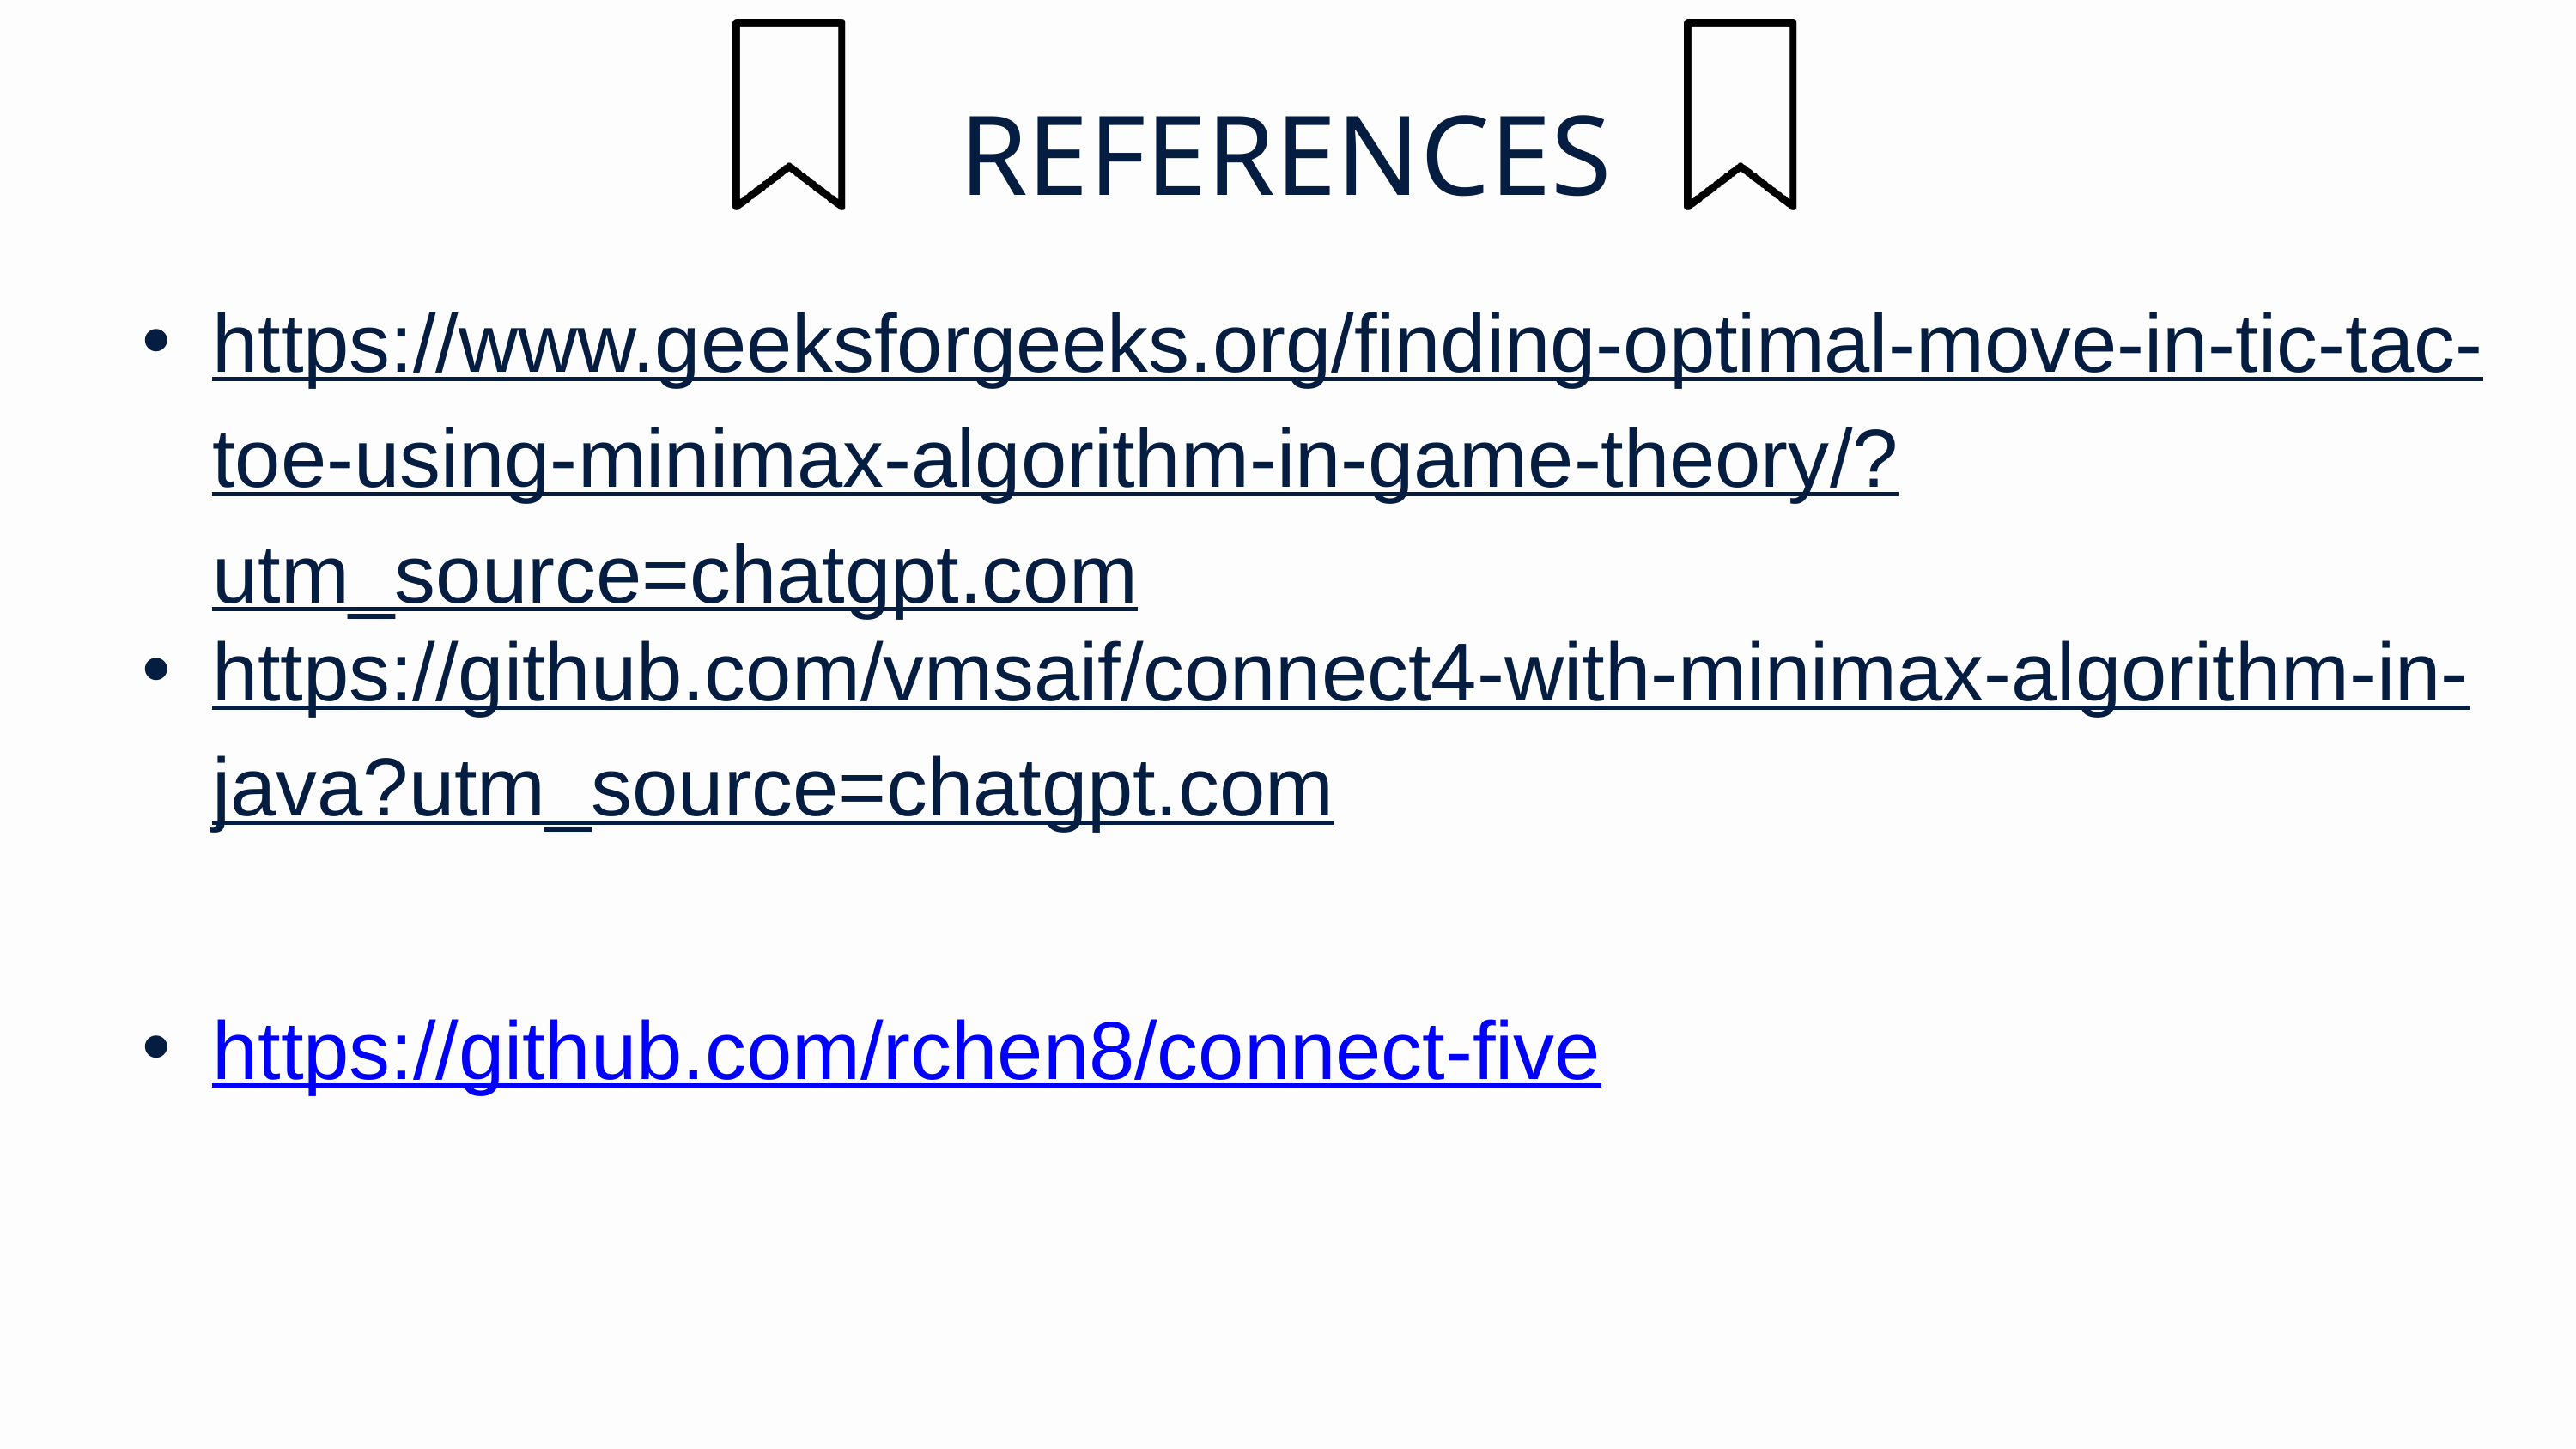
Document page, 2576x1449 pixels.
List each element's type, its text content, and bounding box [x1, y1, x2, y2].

text_box https://github.com/vmsaif/connect4-with-minimax-algorithm-in-java?utm_source=chatgpt.com [72, 602, 2576, 833]
text_box [1684, 19, 1797, 63]
text_box [732, 19, 846, 210]
text_box https://www.geeksforgeeks.org/finding-optimal-move-in-tic-tac-toe-using-minimax-algorithm-in-game-theory/?utm_source=chatgpt.com [72, 273, 2576, 602]
text_box https://github.com/rchen8/connect-five [72, 980, 1603, 1096]
text_box REFERENCES [732, 63, 1839, 218]
